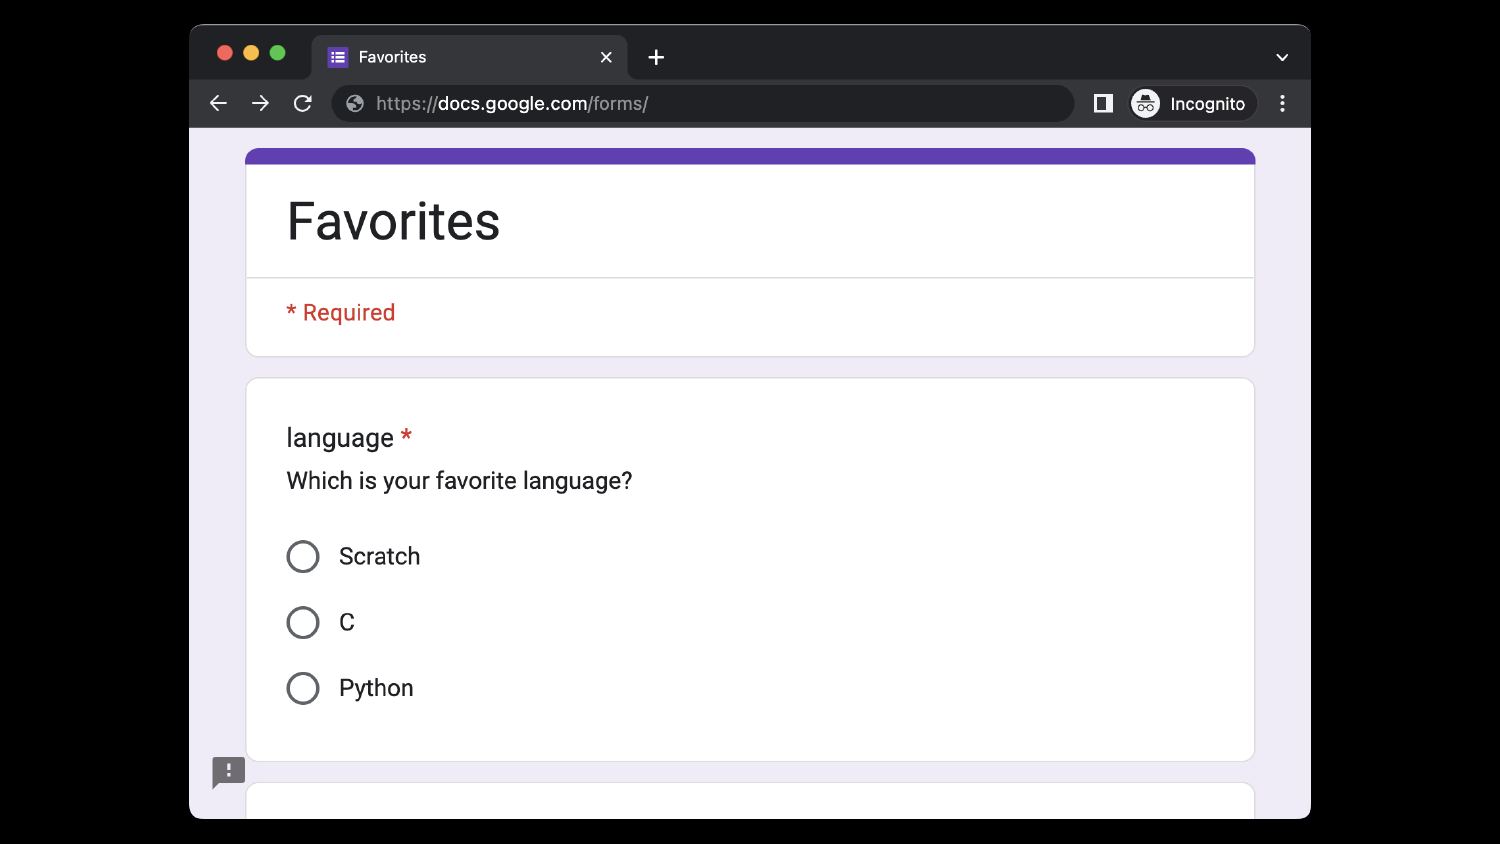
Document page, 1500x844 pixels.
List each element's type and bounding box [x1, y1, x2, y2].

picture [189, 24, 1311, 819]
